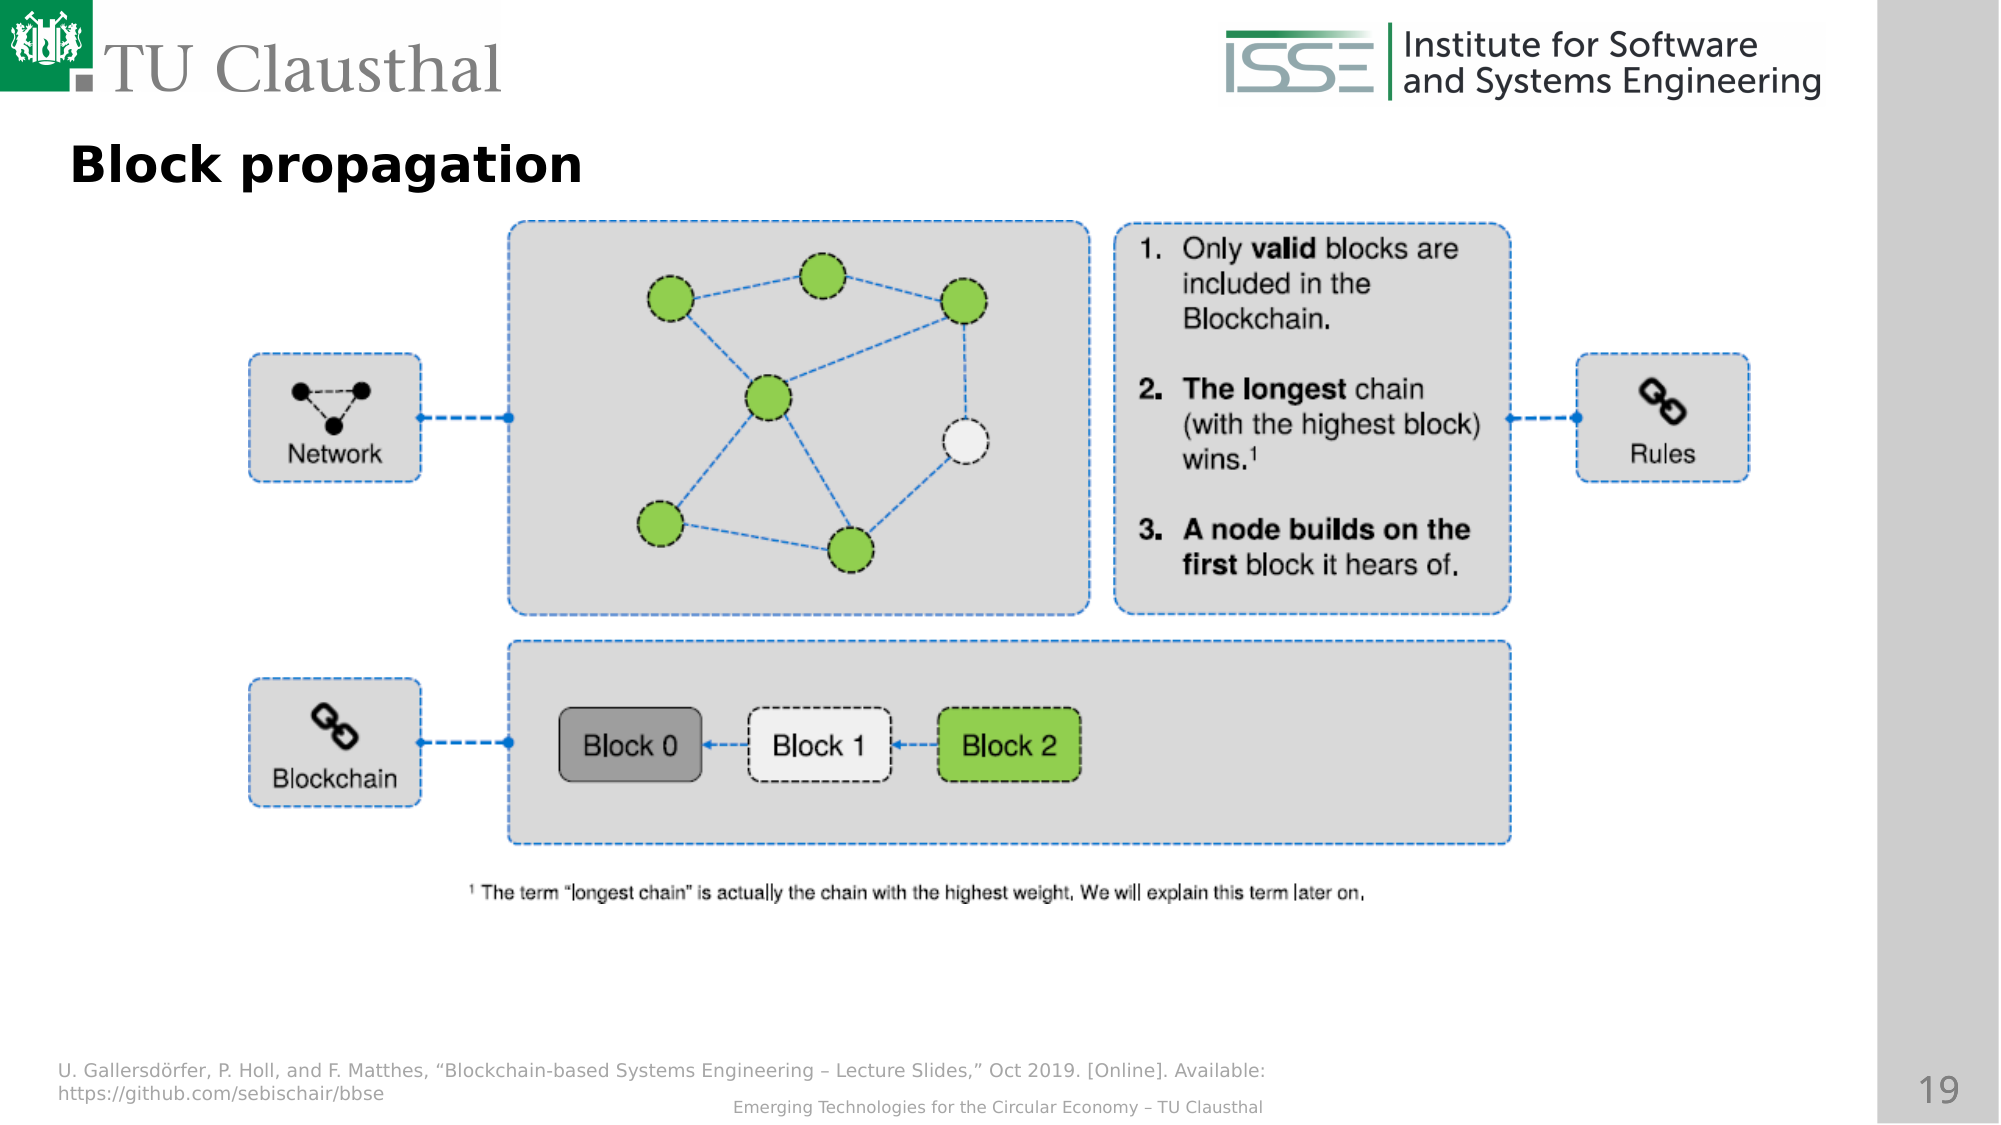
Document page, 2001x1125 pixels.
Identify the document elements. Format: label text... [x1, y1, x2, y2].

text_box Block propagation [54, 125, 1818, 207]
picture [1218, 22, 1826, 107]
picture [0, 0, 501, 92]
picture [248, 220, 1751, 904]
text_box U. Gallersdörfer, P. Holl, and F. Matthes, “Blockchain-based Systems Engineering – Lecture Slides,” Oct 2019. [Online]. Available: https://github.com/sebischair/bbse [43, 1051, 1520, 1112]
